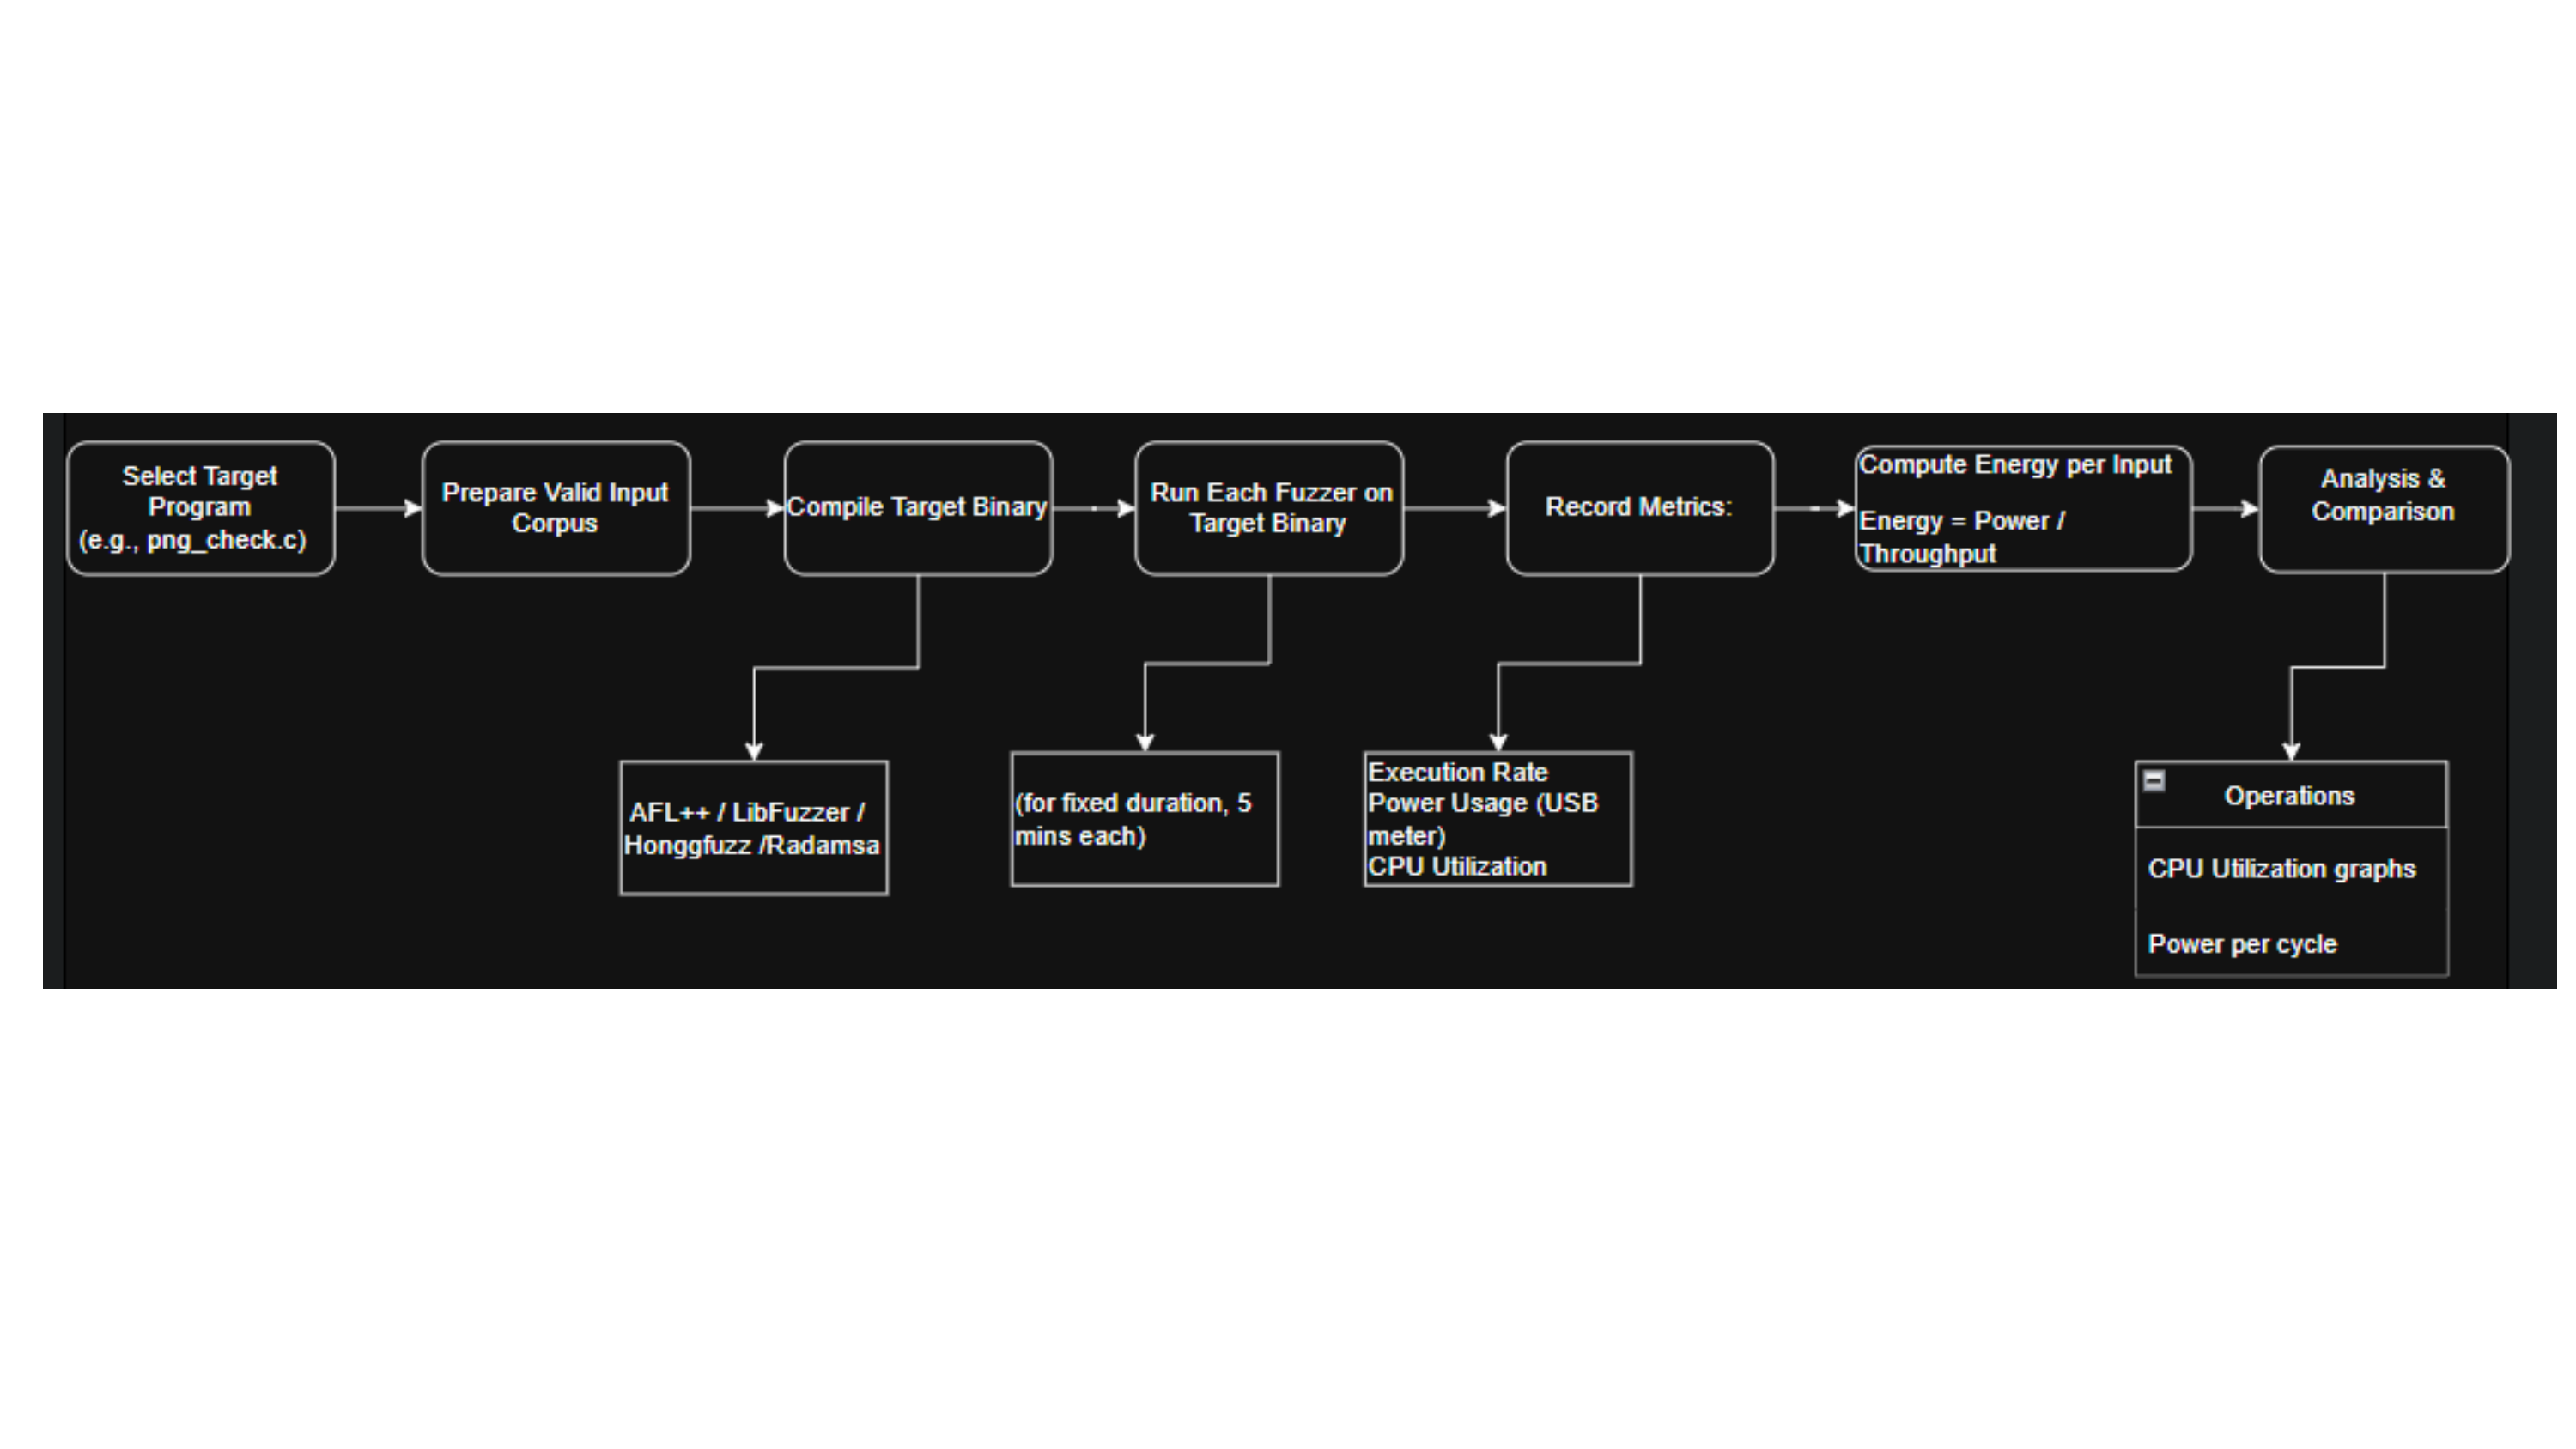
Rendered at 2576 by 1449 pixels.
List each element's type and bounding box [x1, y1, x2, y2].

picture [42, 412, 2557, 989]
